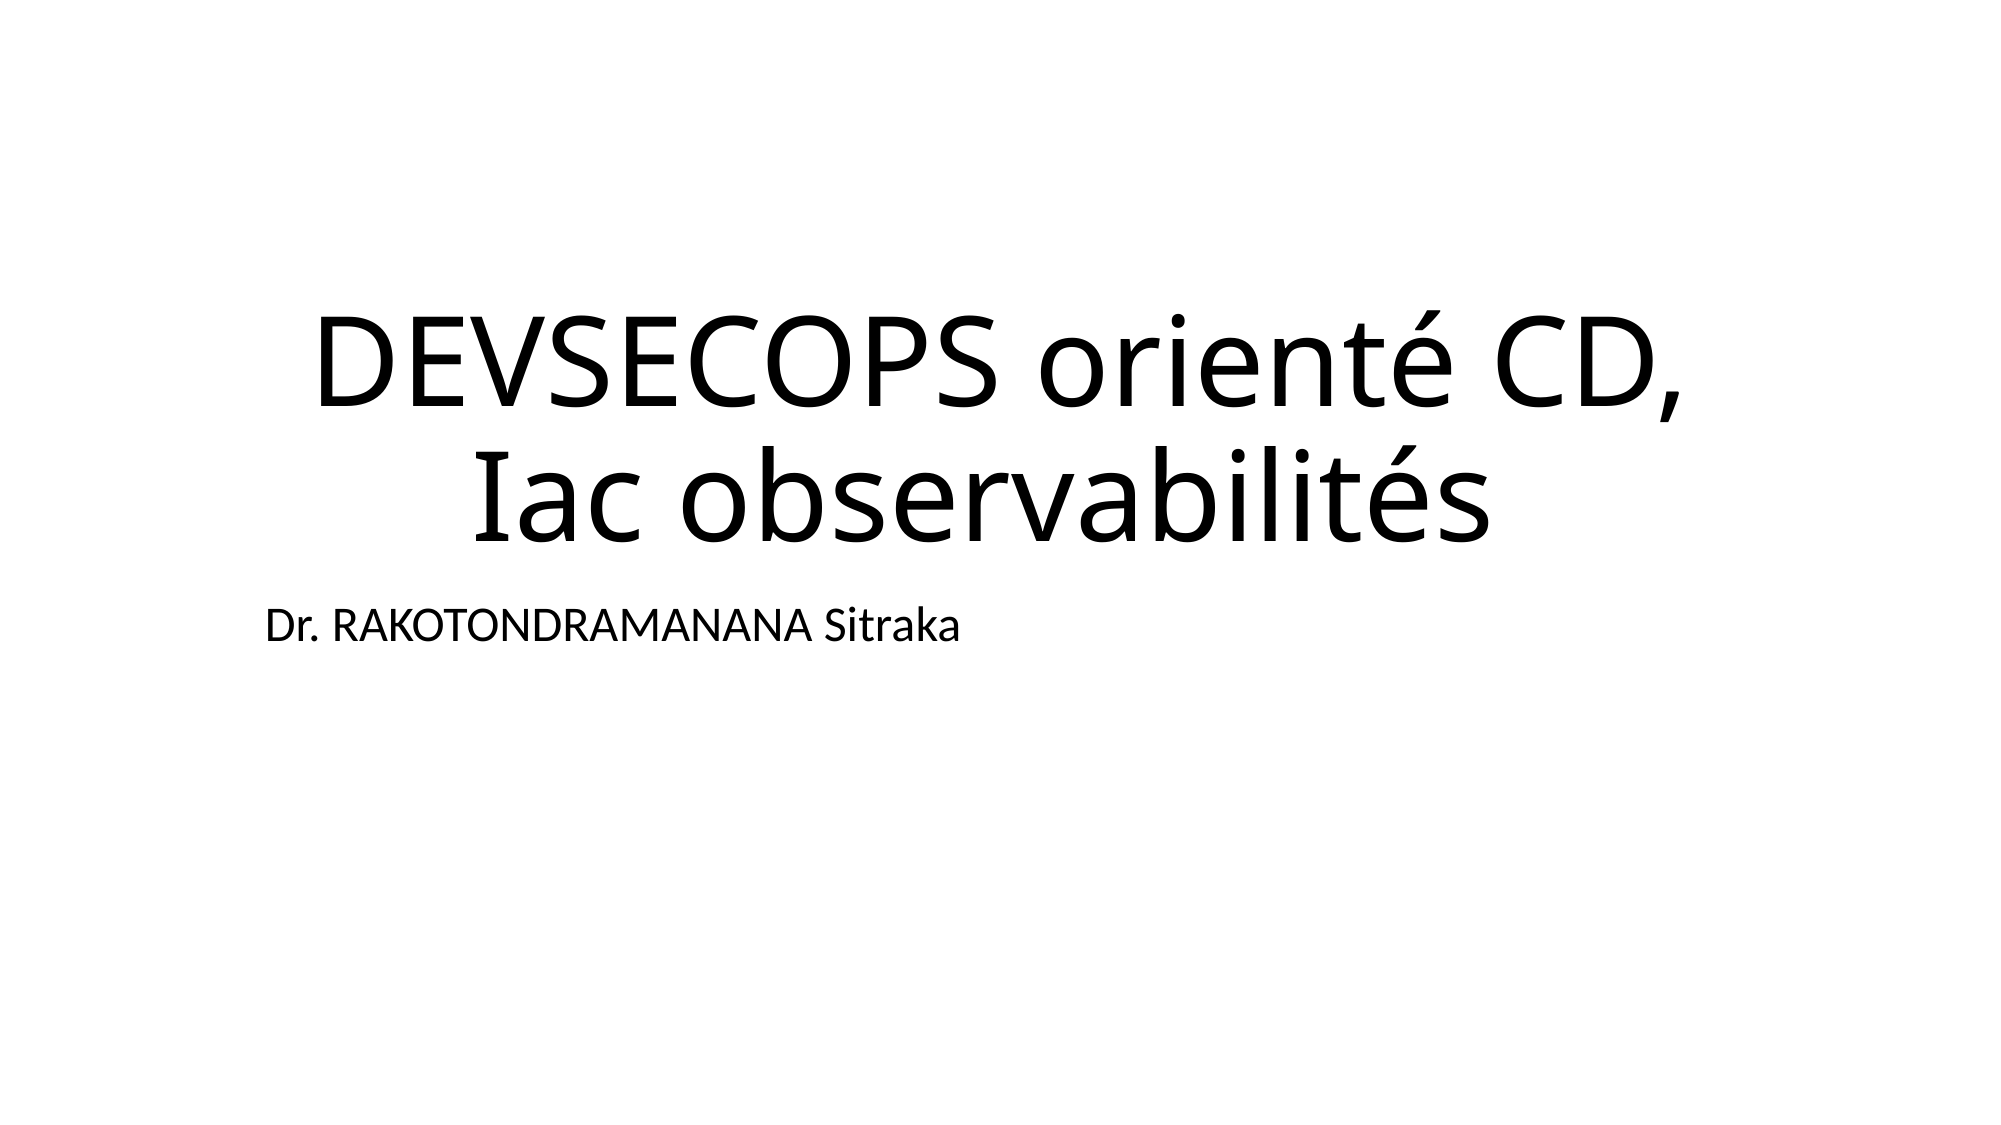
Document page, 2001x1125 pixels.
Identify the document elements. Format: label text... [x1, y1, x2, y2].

title DEVSECOPS orienté CD, Iac observabilités [249, 184, 1750, 576]
subtitle Dr. RAKOTONDRAMANANA Sitraka [249, 590, 1750, 863]
